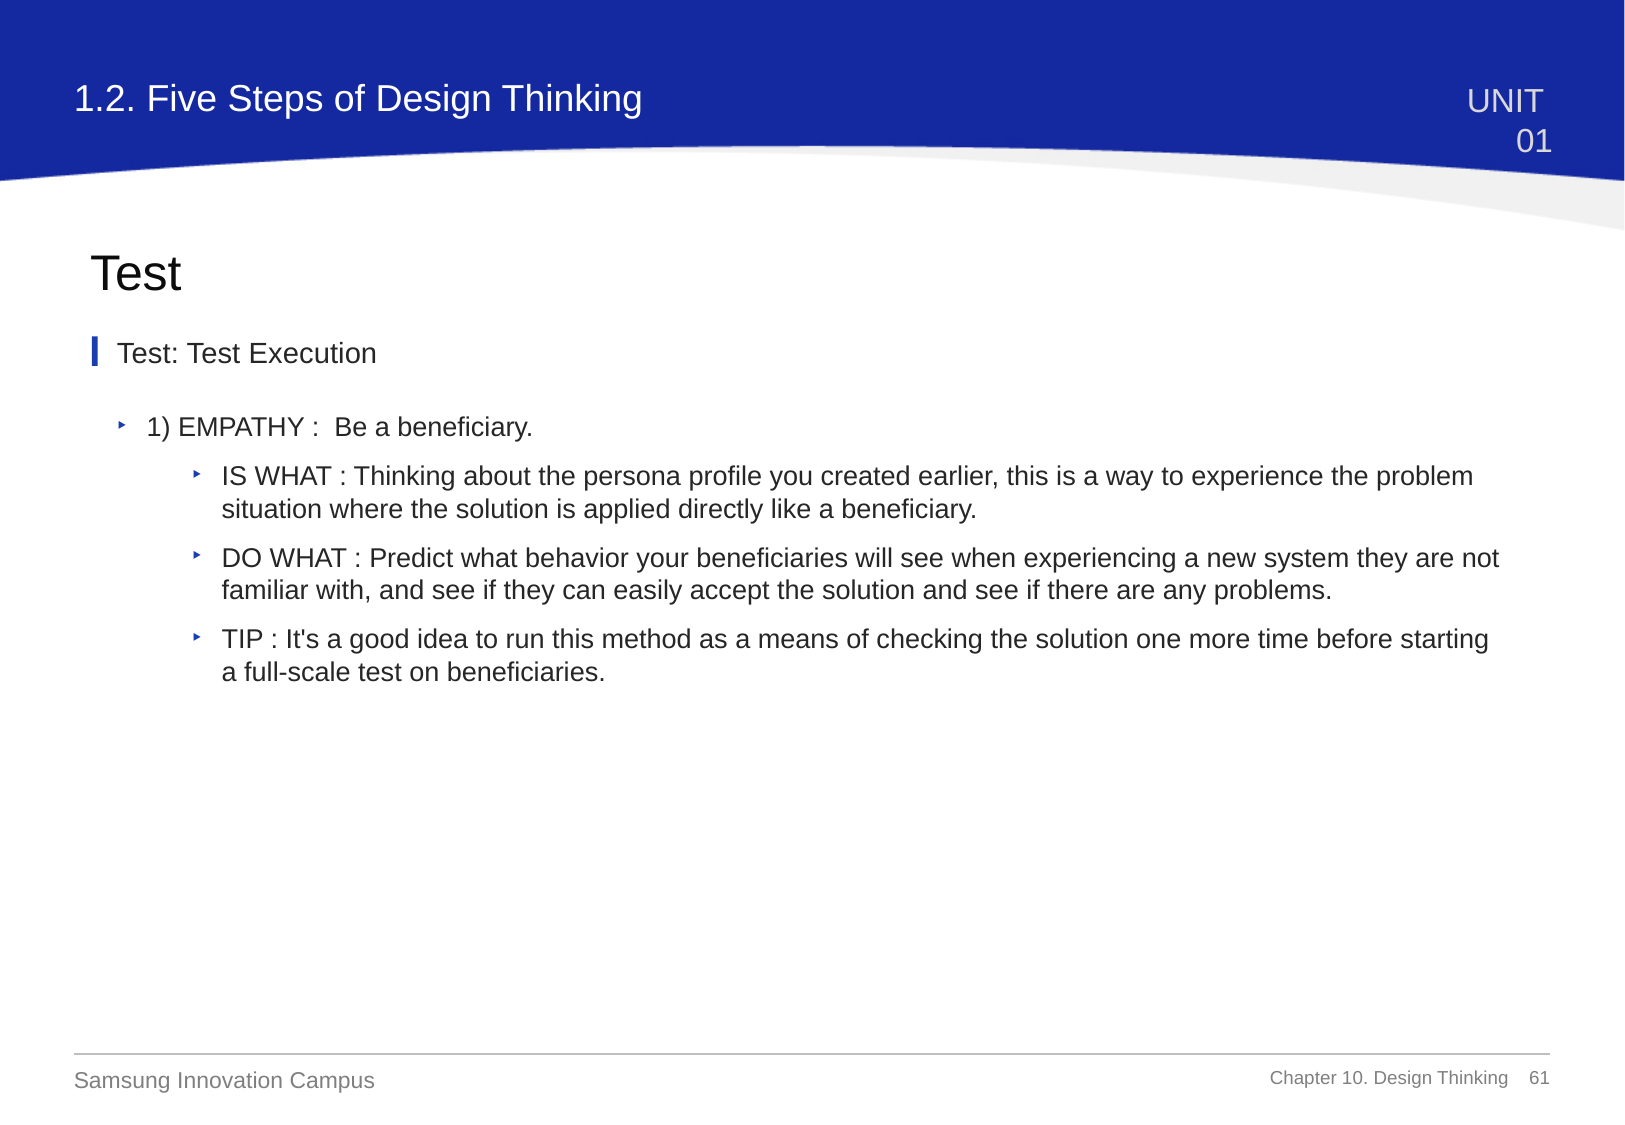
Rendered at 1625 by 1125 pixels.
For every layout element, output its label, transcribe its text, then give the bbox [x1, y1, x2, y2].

text_box 1) EMPATHY : Be a beneficiary. IS WHAT : Thinking about the persona profile you created earlier, this is a way to experience the problem situation where the solution is applied directly like a beneficiary. DO WHAT : Predict what behavior your beneficiaries will see when experiencing a new system they are not familiar with, and see if they can easily accept the solution and see if there are any problems. TIP : It's a good idea to run this method as a means of checking the solution one more time before starting a full-scale test on beneficiaries. [116, 397, 1533, 699]
picture [0, 0, 1625, 1125]
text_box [91, 334, 1533, 371]
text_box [73, 73, 1554, 120]
text_box Test [89, 240, 1533, 301]
